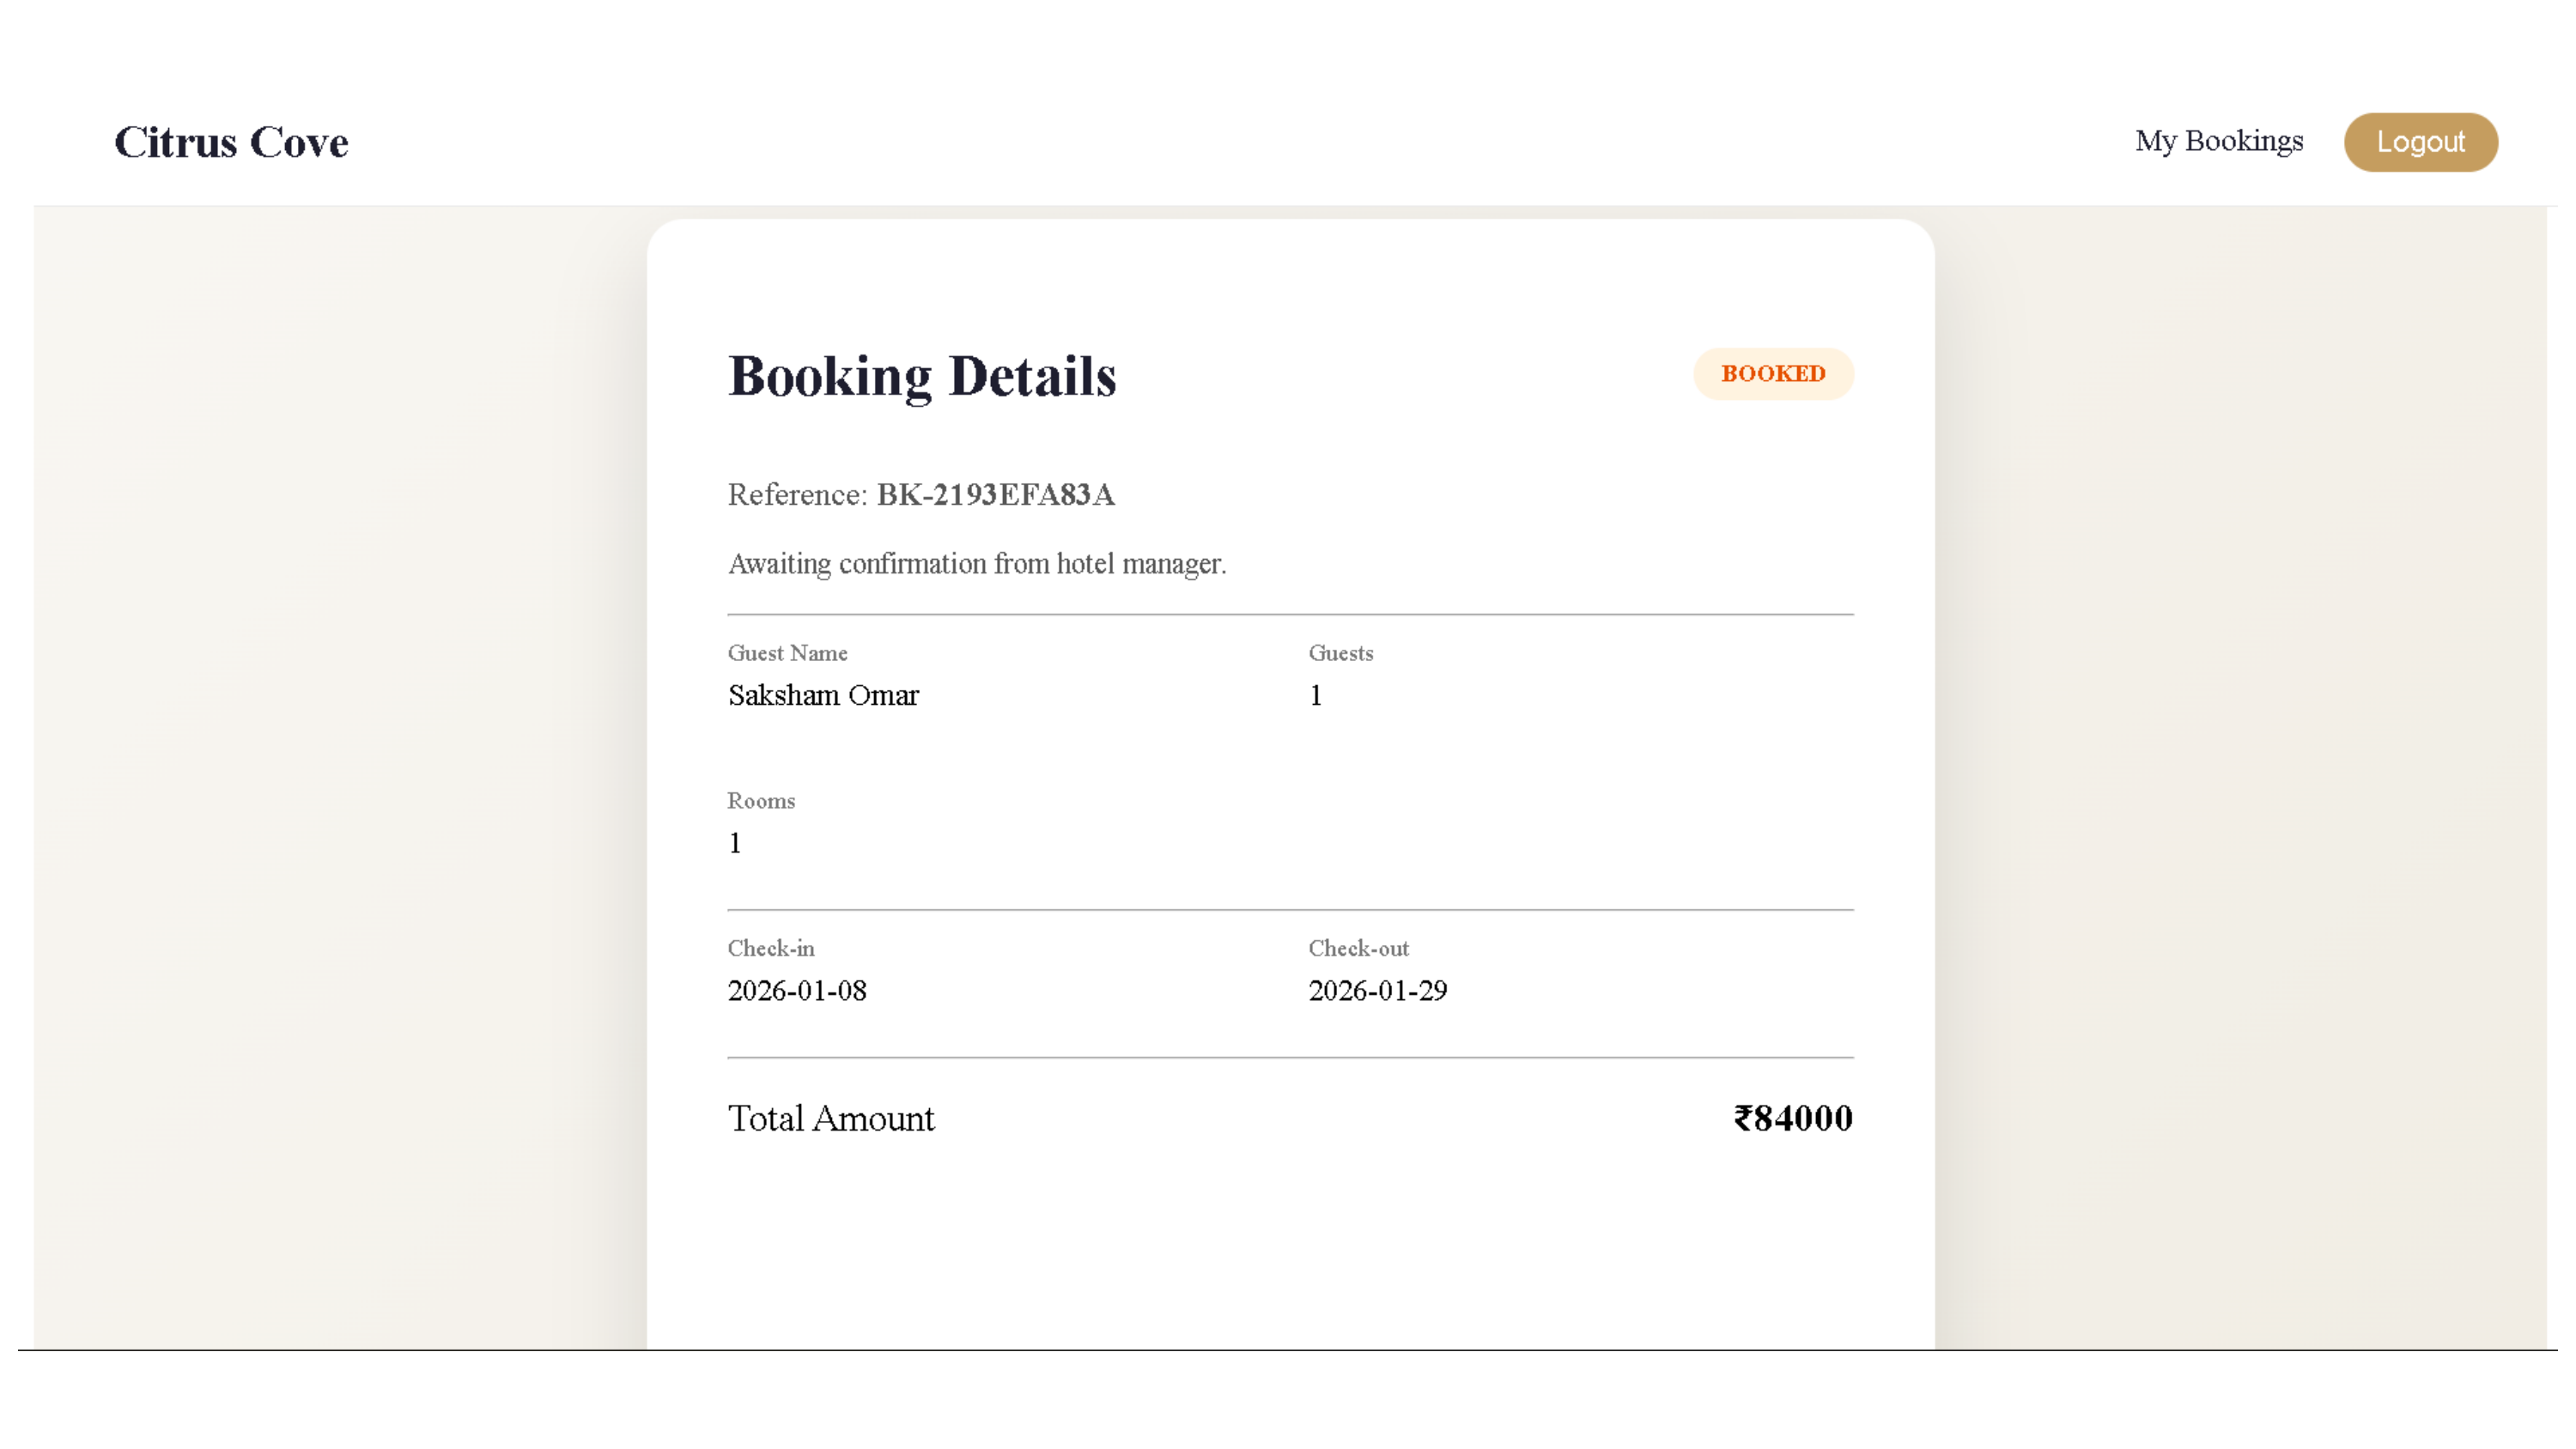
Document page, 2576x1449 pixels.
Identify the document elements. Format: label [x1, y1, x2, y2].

picture [17, 97, 2559, 1351]
